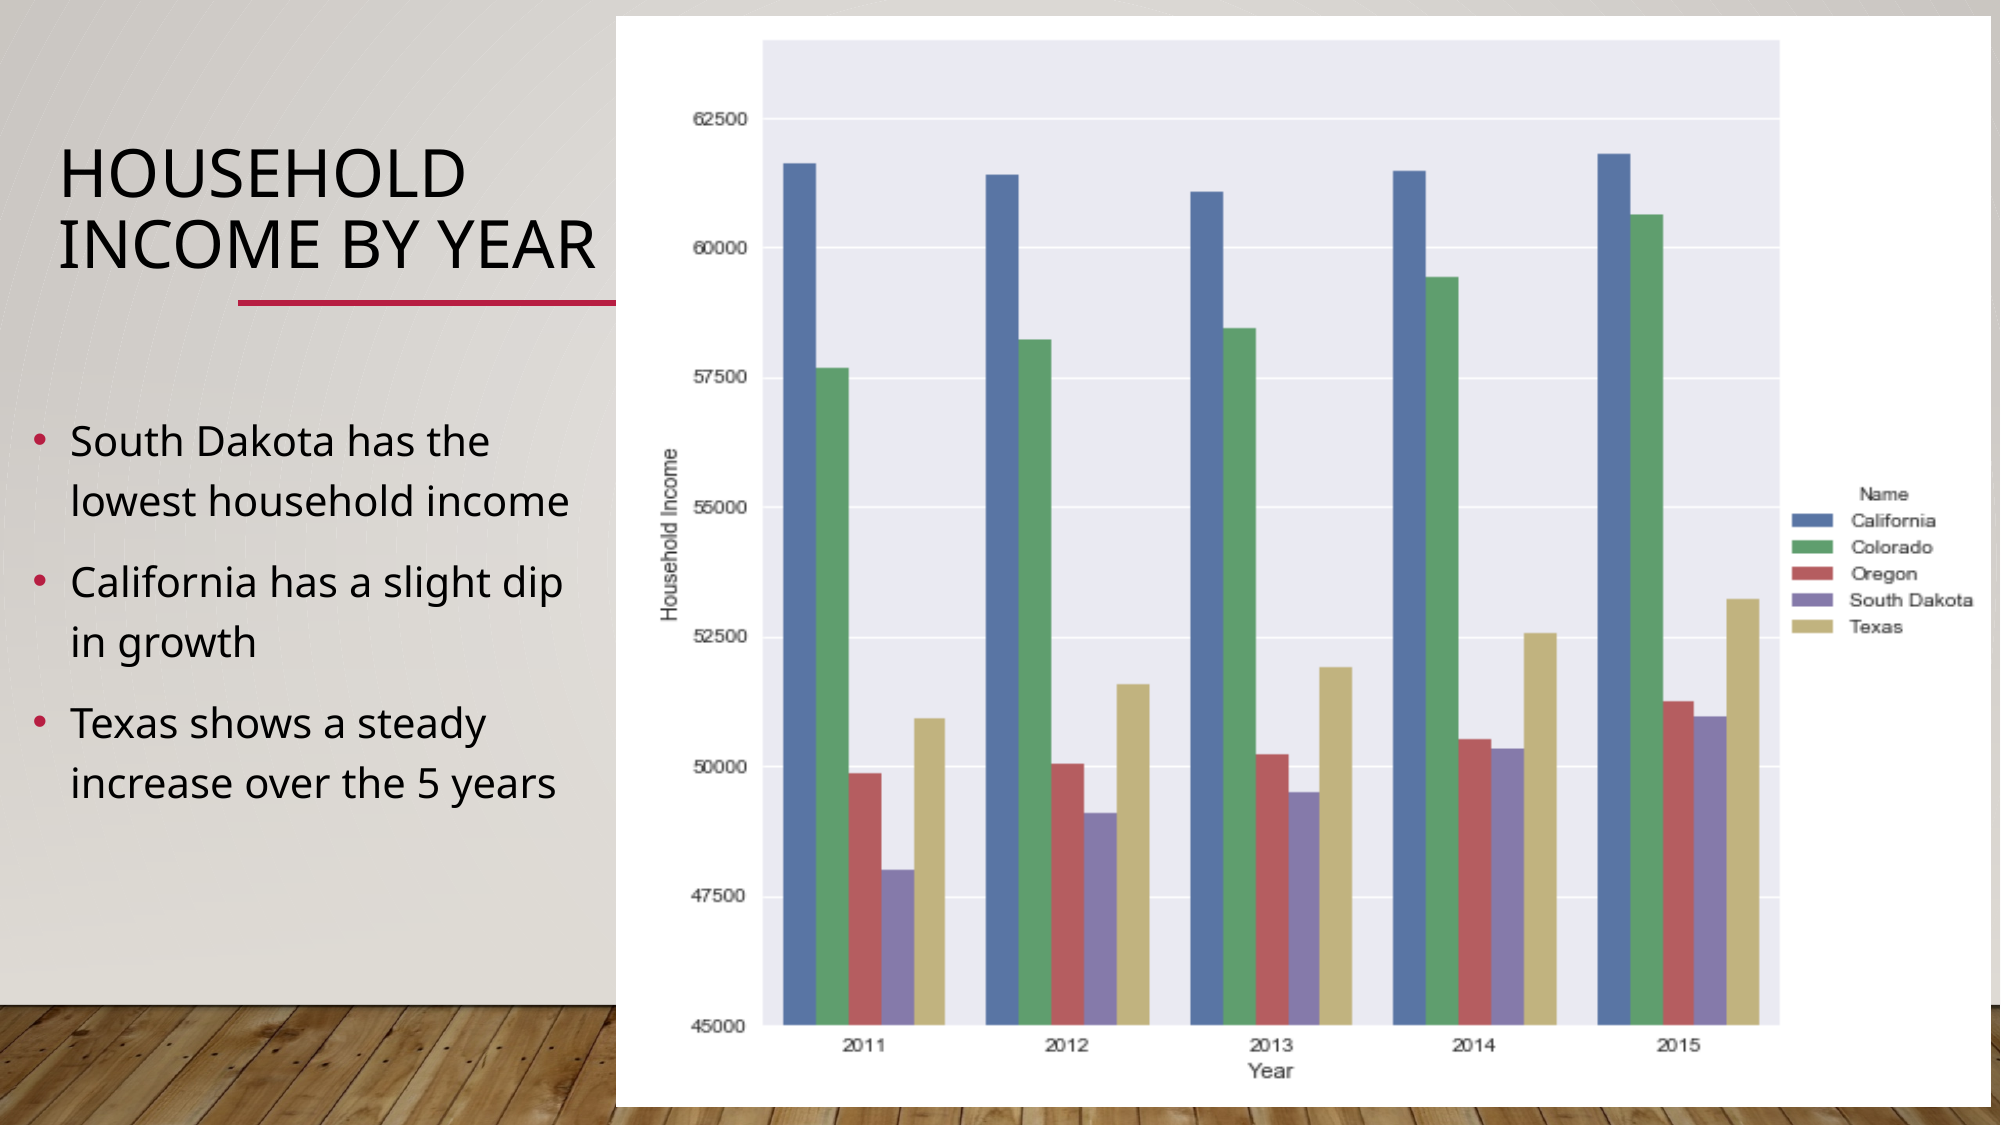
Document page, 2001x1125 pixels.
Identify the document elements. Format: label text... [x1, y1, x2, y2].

text_box South Dakota has the lowest household income California has a slight dip in growth Texas shows a steady increase over the 5 years [17, 325, 616, 892]
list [616, 16, 1991, 1107]
title Household Income by Year [43, 131, 616, 305]
picture [0, 1005, 2000, 1125]
